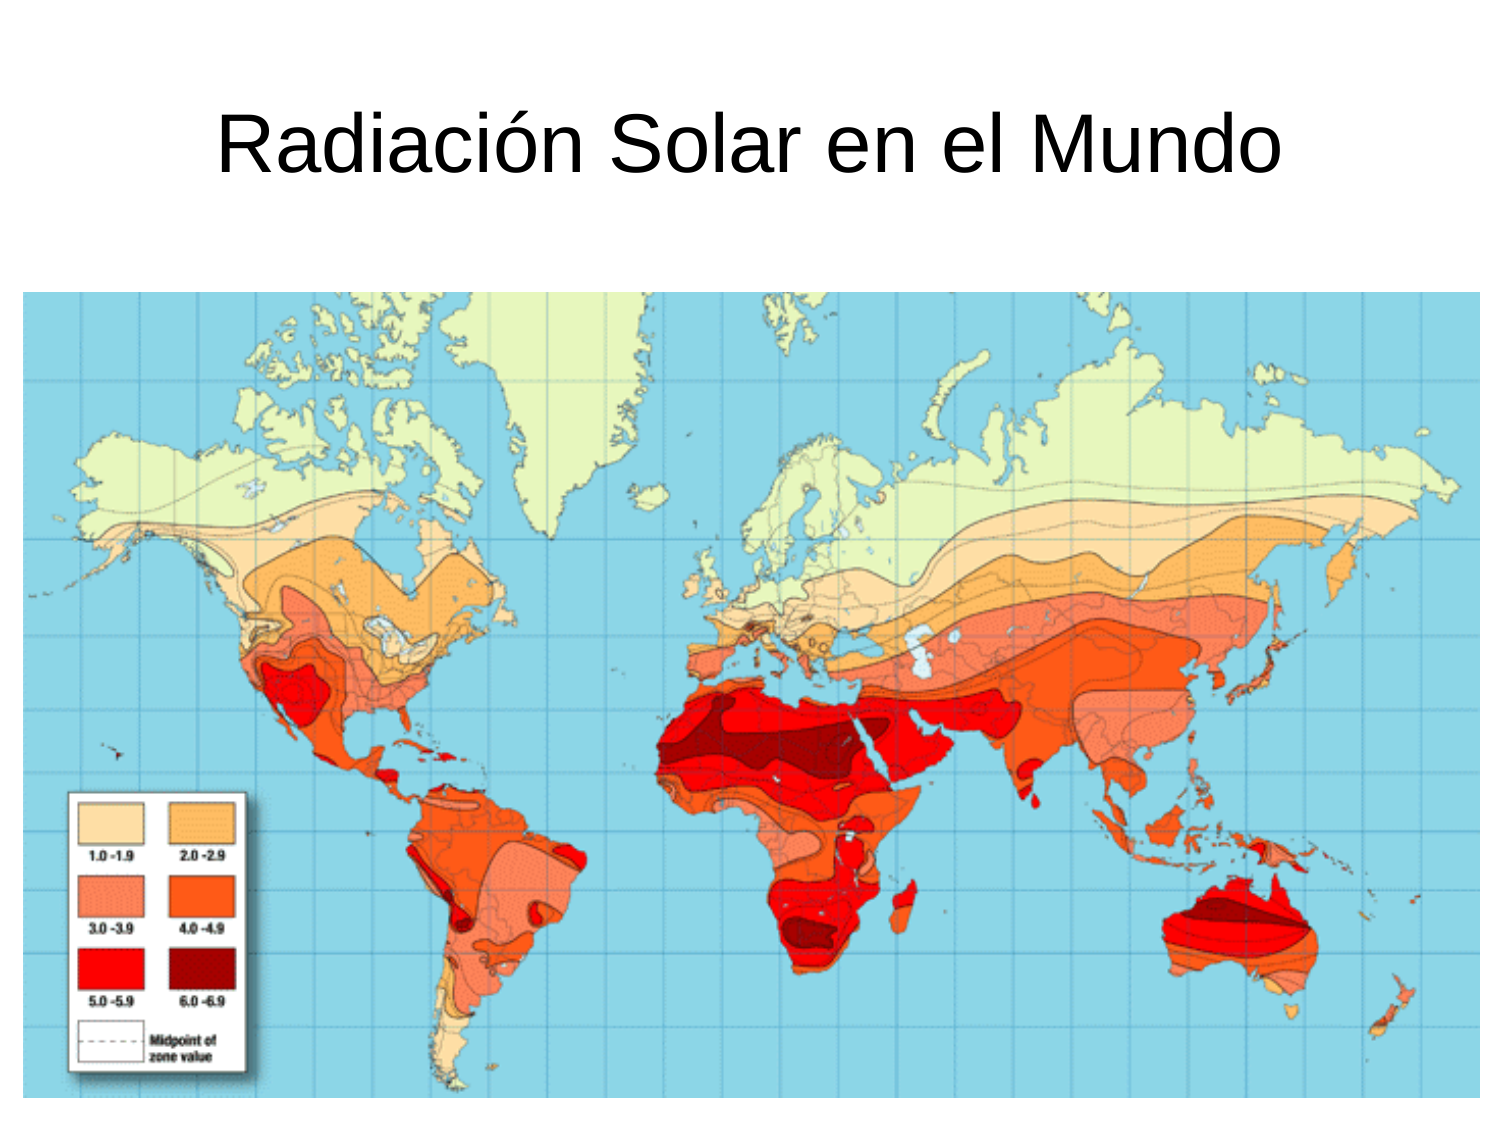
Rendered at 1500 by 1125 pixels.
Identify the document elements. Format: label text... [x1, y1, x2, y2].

title Radiación Solar en el Mundo [74, 44, 1426, 233]
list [23, 292, 1480, 1098]
